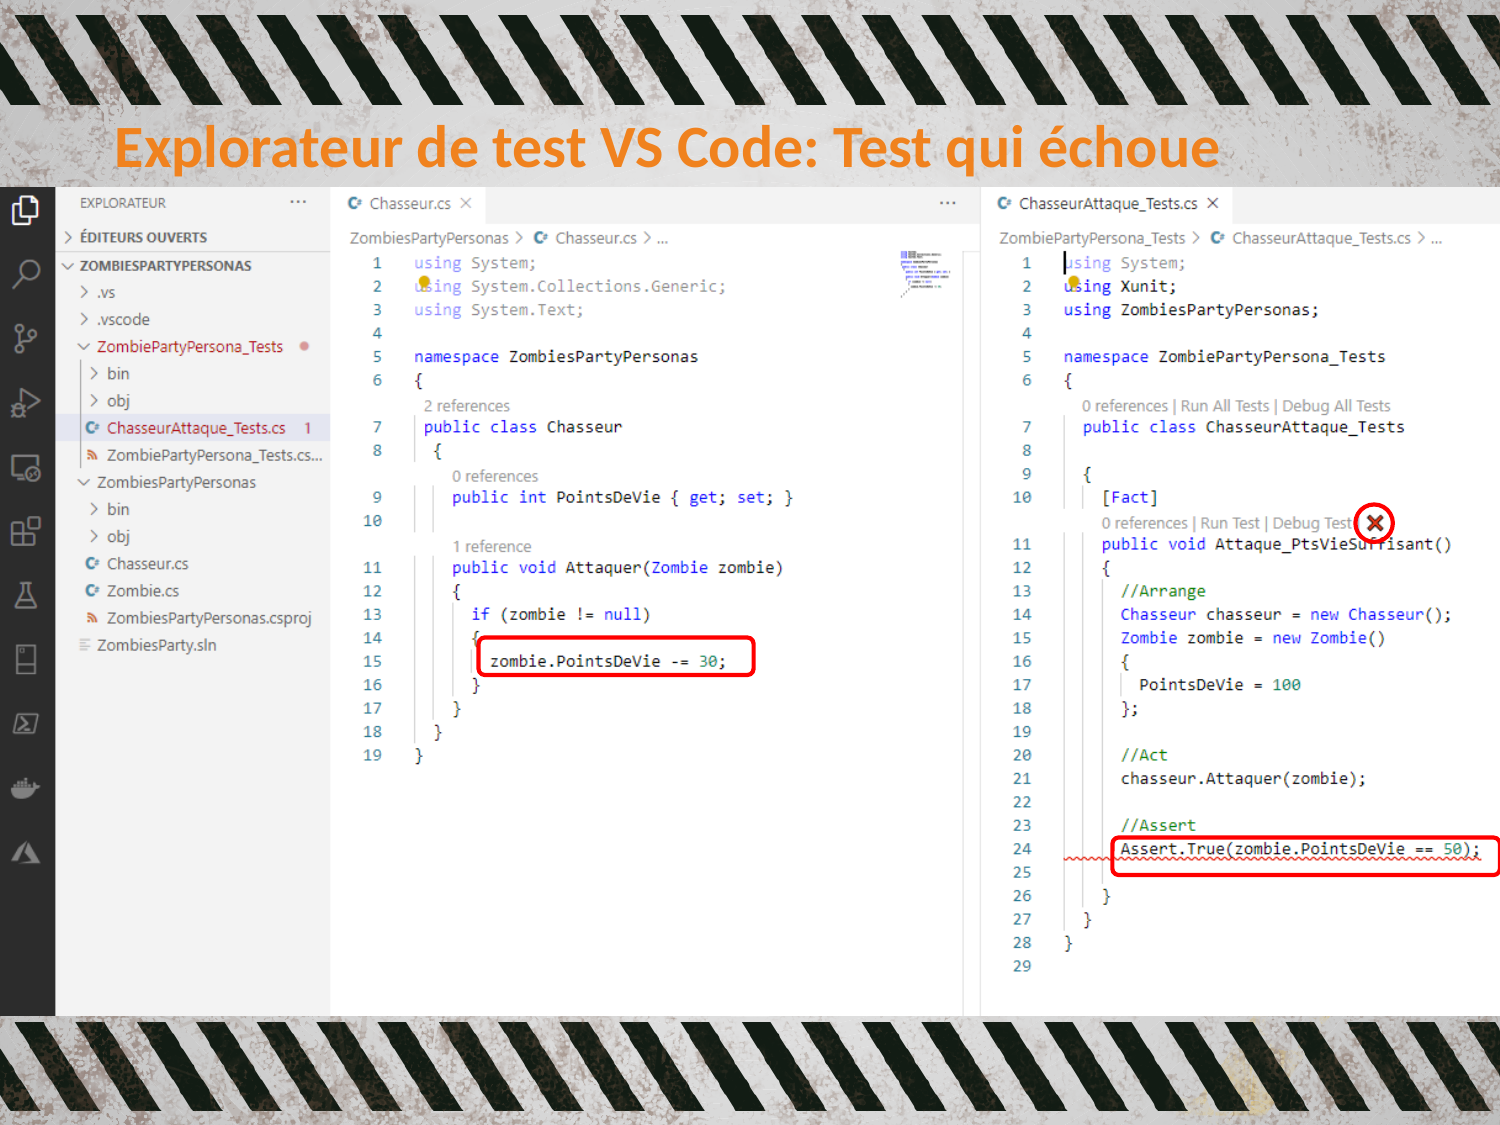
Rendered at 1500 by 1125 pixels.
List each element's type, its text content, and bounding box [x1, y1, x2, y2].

title Explorateur de test VS Code: Test qui échoue [99, 99, 1500, 186]
picture [0, 0, 1500, 1125]
